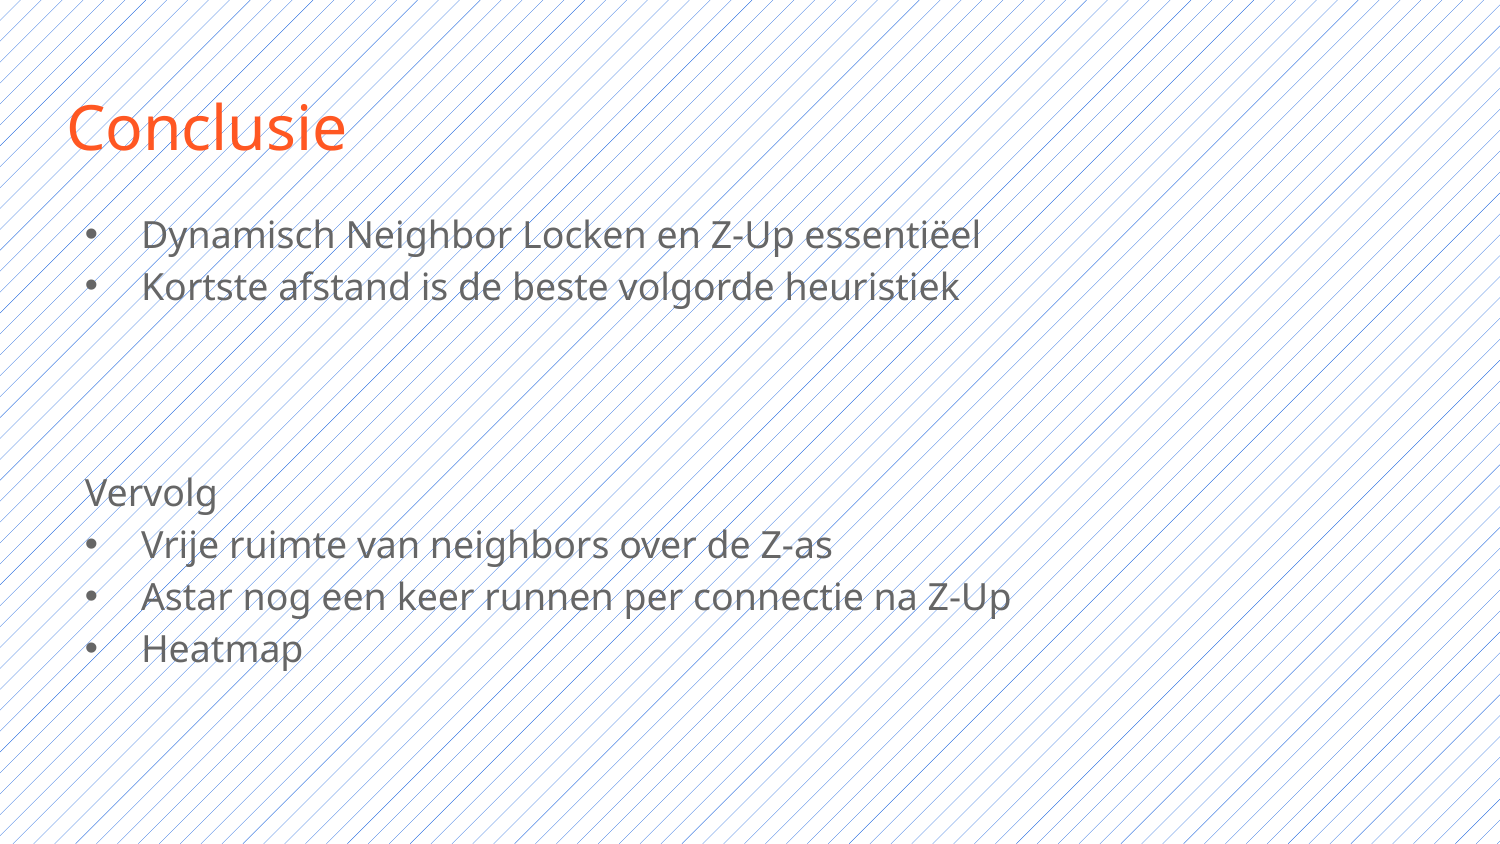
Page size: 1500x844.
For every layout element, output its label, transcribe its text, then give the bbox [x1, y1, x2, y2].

list Dynamisch Neighbor Locken en Z-Up essentiëel Kortste afstand is de beste volgorde heuristiek Vervolg Vrije ruimte van neighbors over de Z-as Astar nog een keer runnen per connectie na Z-Up Heatmap [51, 189, 1449, 750]
title Conclusie [51, 72, 1449, 167]
